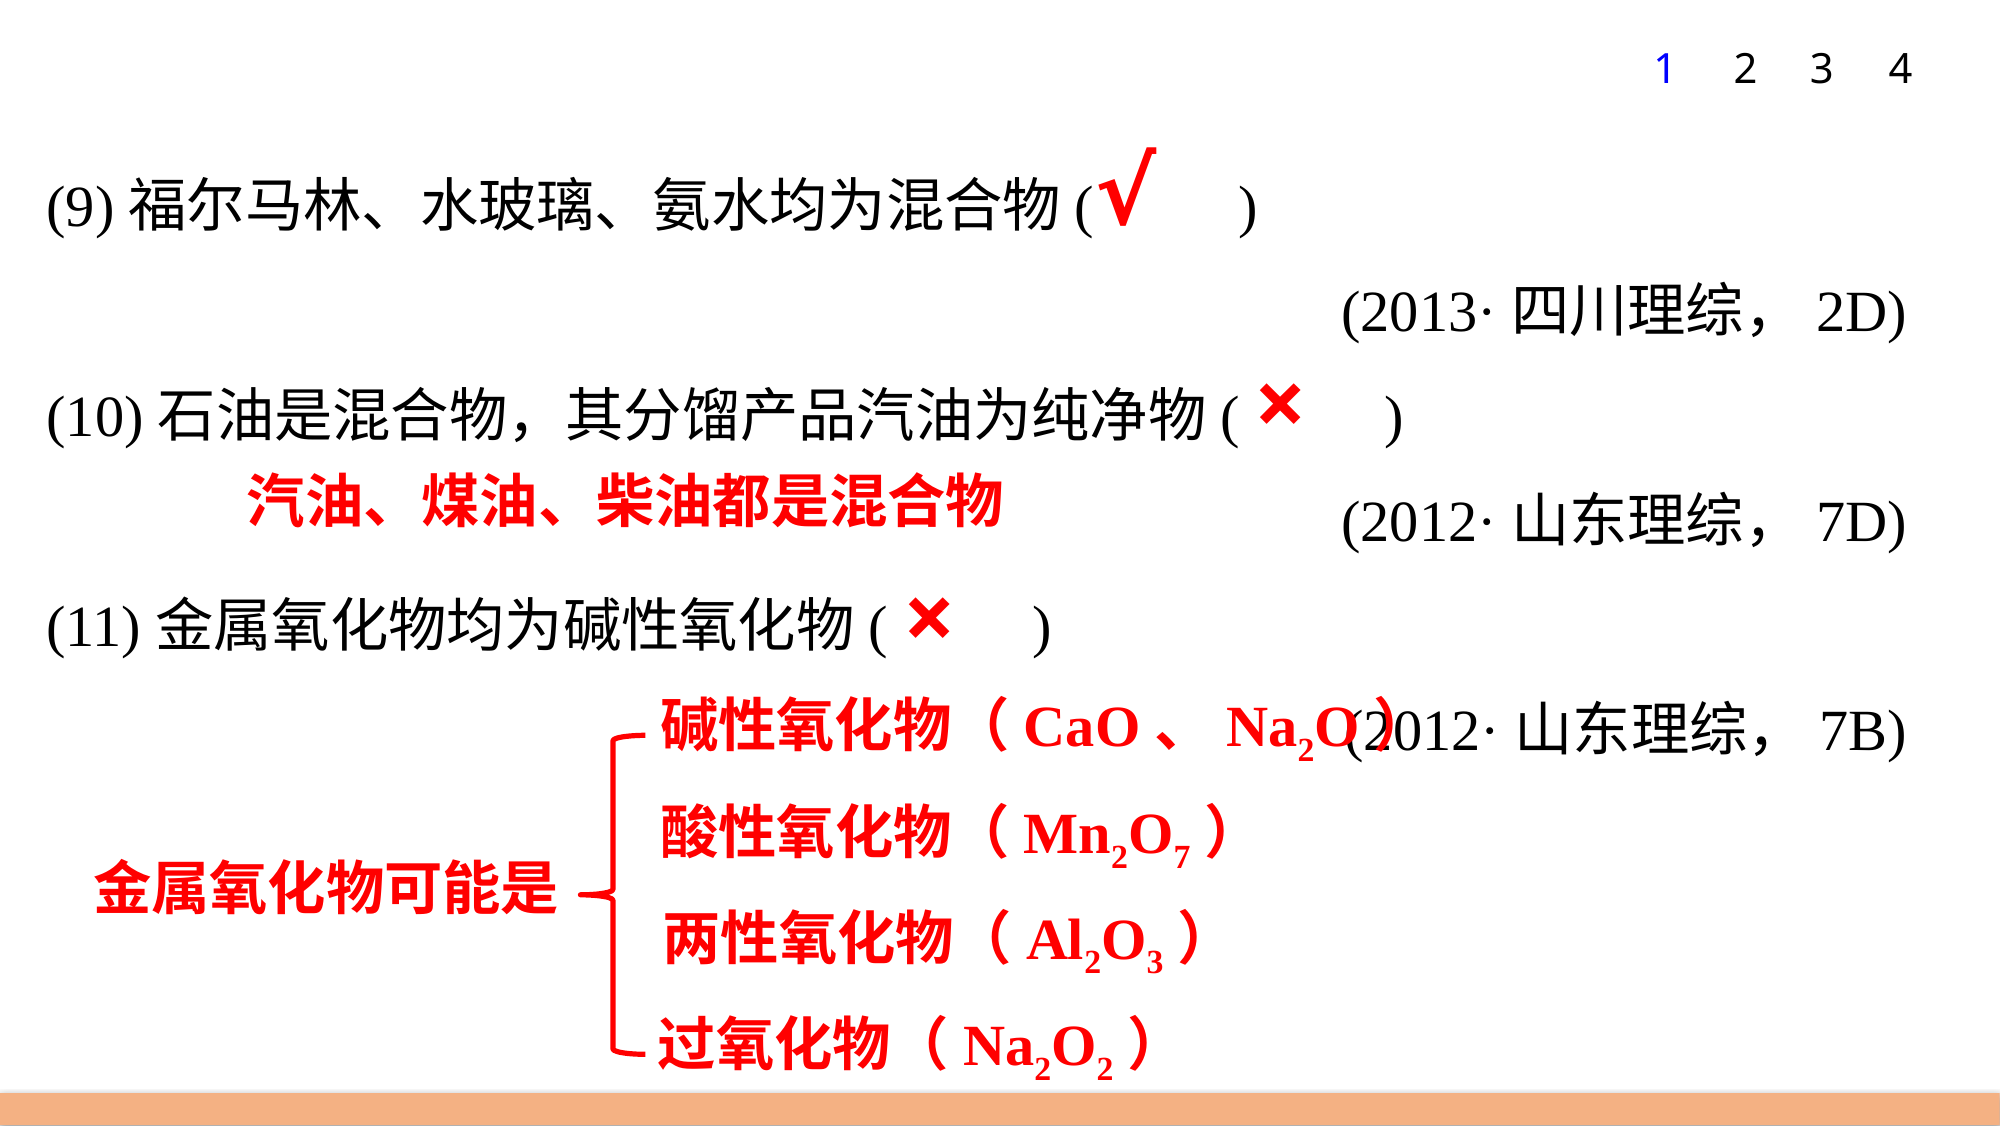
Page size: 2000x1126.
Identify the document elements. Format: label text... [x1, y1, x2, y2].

text_box 1 [1632, 19, 1698, 114]
text_box 碱性氧化物（CaO、Na2O） [645, 680, 1461, 776]
text_box 金属氧化物可能是 [78, 844, 599, 929]
text_box 2 [1715, 19, 1777, 114]
text_box (9)福尔马林、水玻璃、氨水均为混合物( ) (2013·四川理综，2D) (10)石油是混合物，其分馏产品汽油为纯净物( ) (2012·山东理综，7D) (11)金属氧化物均为碱性氧化物( ) (2012·山东理综，7B) [31, 125, 1923, 770]
text_box 汽油、煤油、柴油都是混合物 [232, 456, 1048, 542]
text_box × [1239, 337, 1323, 462]
text_box 4 [1867, 19, 1933, 114]
text_box 过氧化物（Na2O2） [643, 999, 1279, 1095]
text_box [0, 1092, 2000, 1126]
text_box √ [1080, 125, 1172, 251]
text_box 3 [1793, 19, 1851, 114]
text_box × [888, 551, 972, 676]
text_box 两性氧化物（Al2O3） [647, 893, 1284, 988]
text_box 酸性氧化物（Mn2O7） [645, 787, 1281, 883]
text_box [579, 734, 646, 1056]
